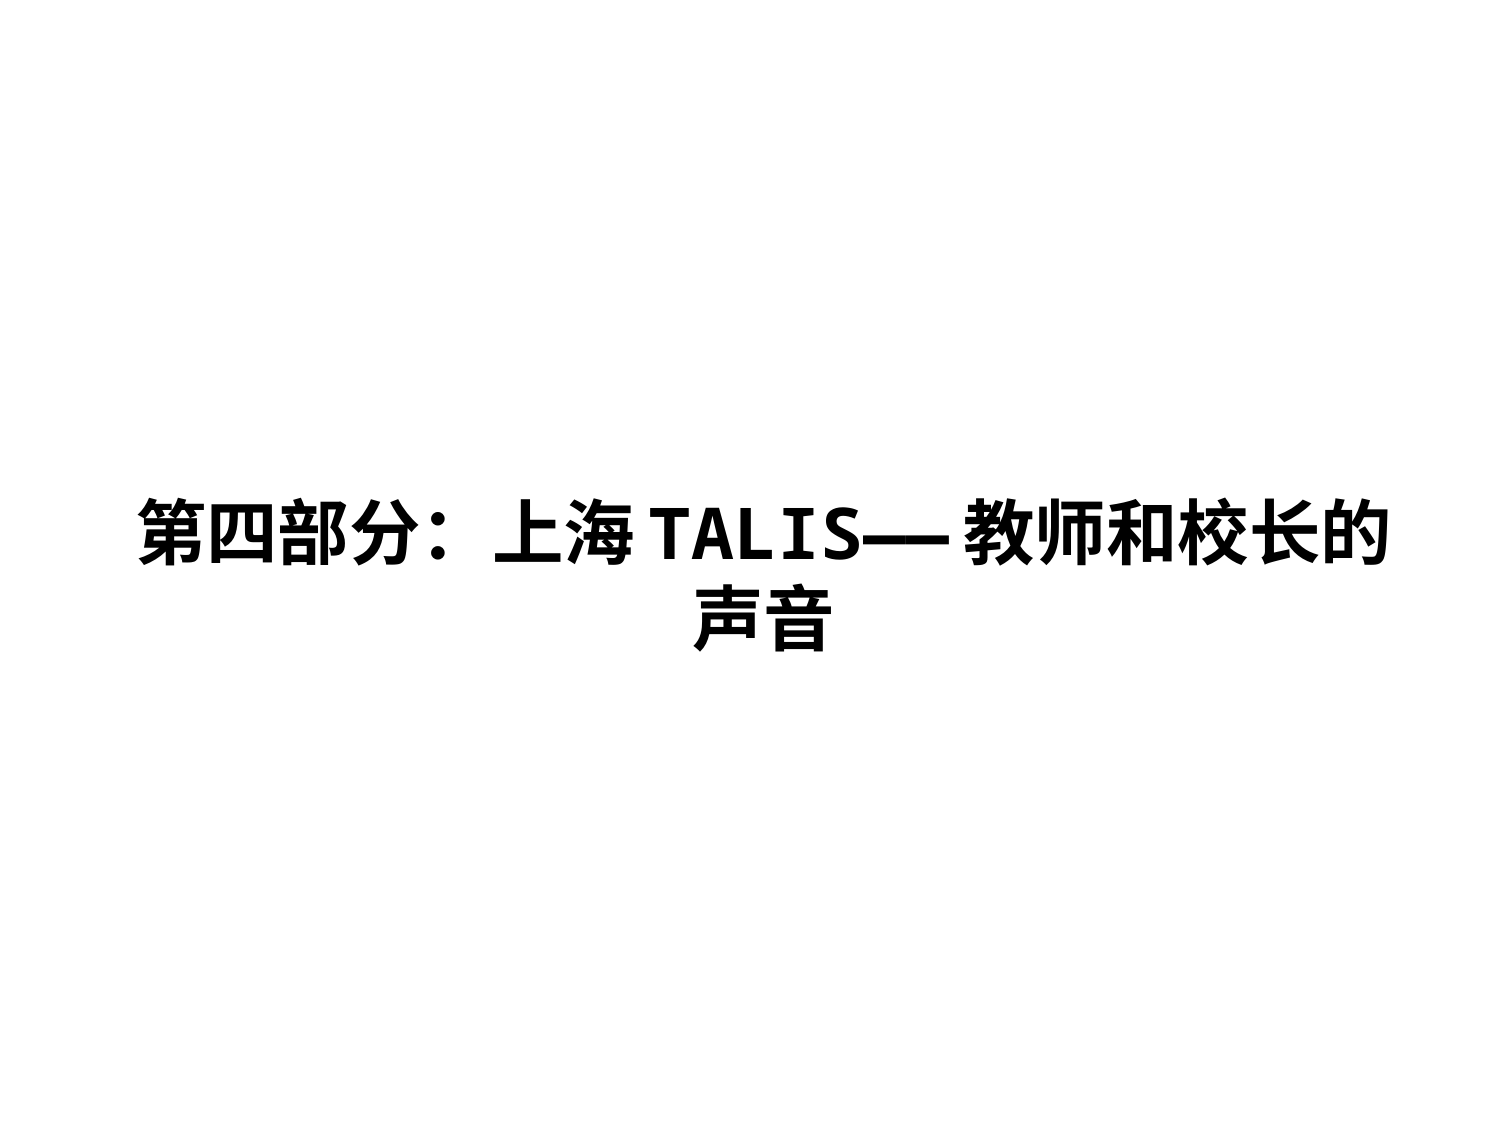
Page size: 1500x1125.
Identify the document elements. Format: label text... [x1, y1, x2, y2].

title 第四部分：上海TALIS——教师和校长的声音 [88, 479, 1439, 668]
